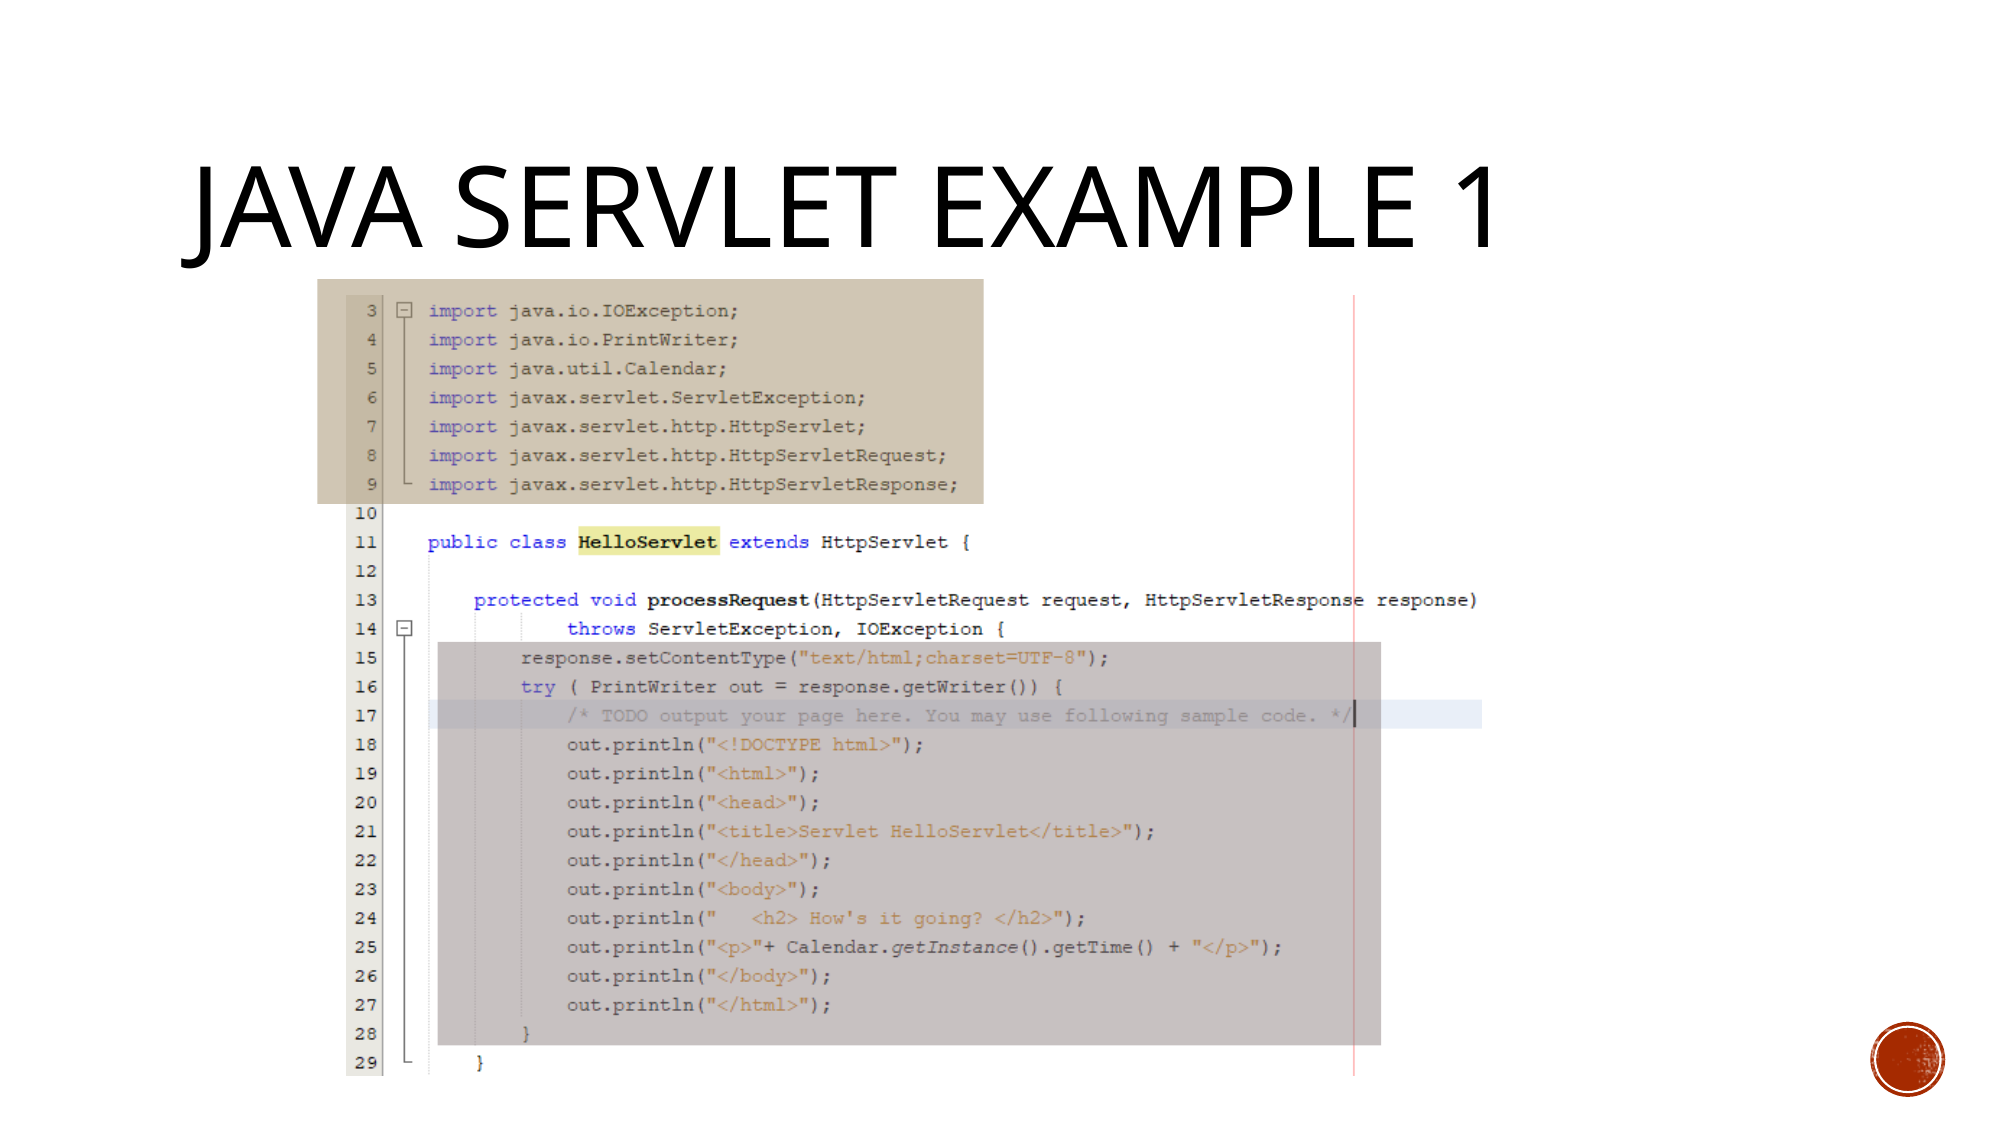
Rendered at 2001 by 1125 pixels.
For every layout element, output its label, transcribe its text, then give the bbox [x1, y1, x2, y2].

picture [348, 299, 1481, 1075]
title Java Servlet Example 1 [175, 79, 1826, 344]
text_box [317, 279, 984, 504]
